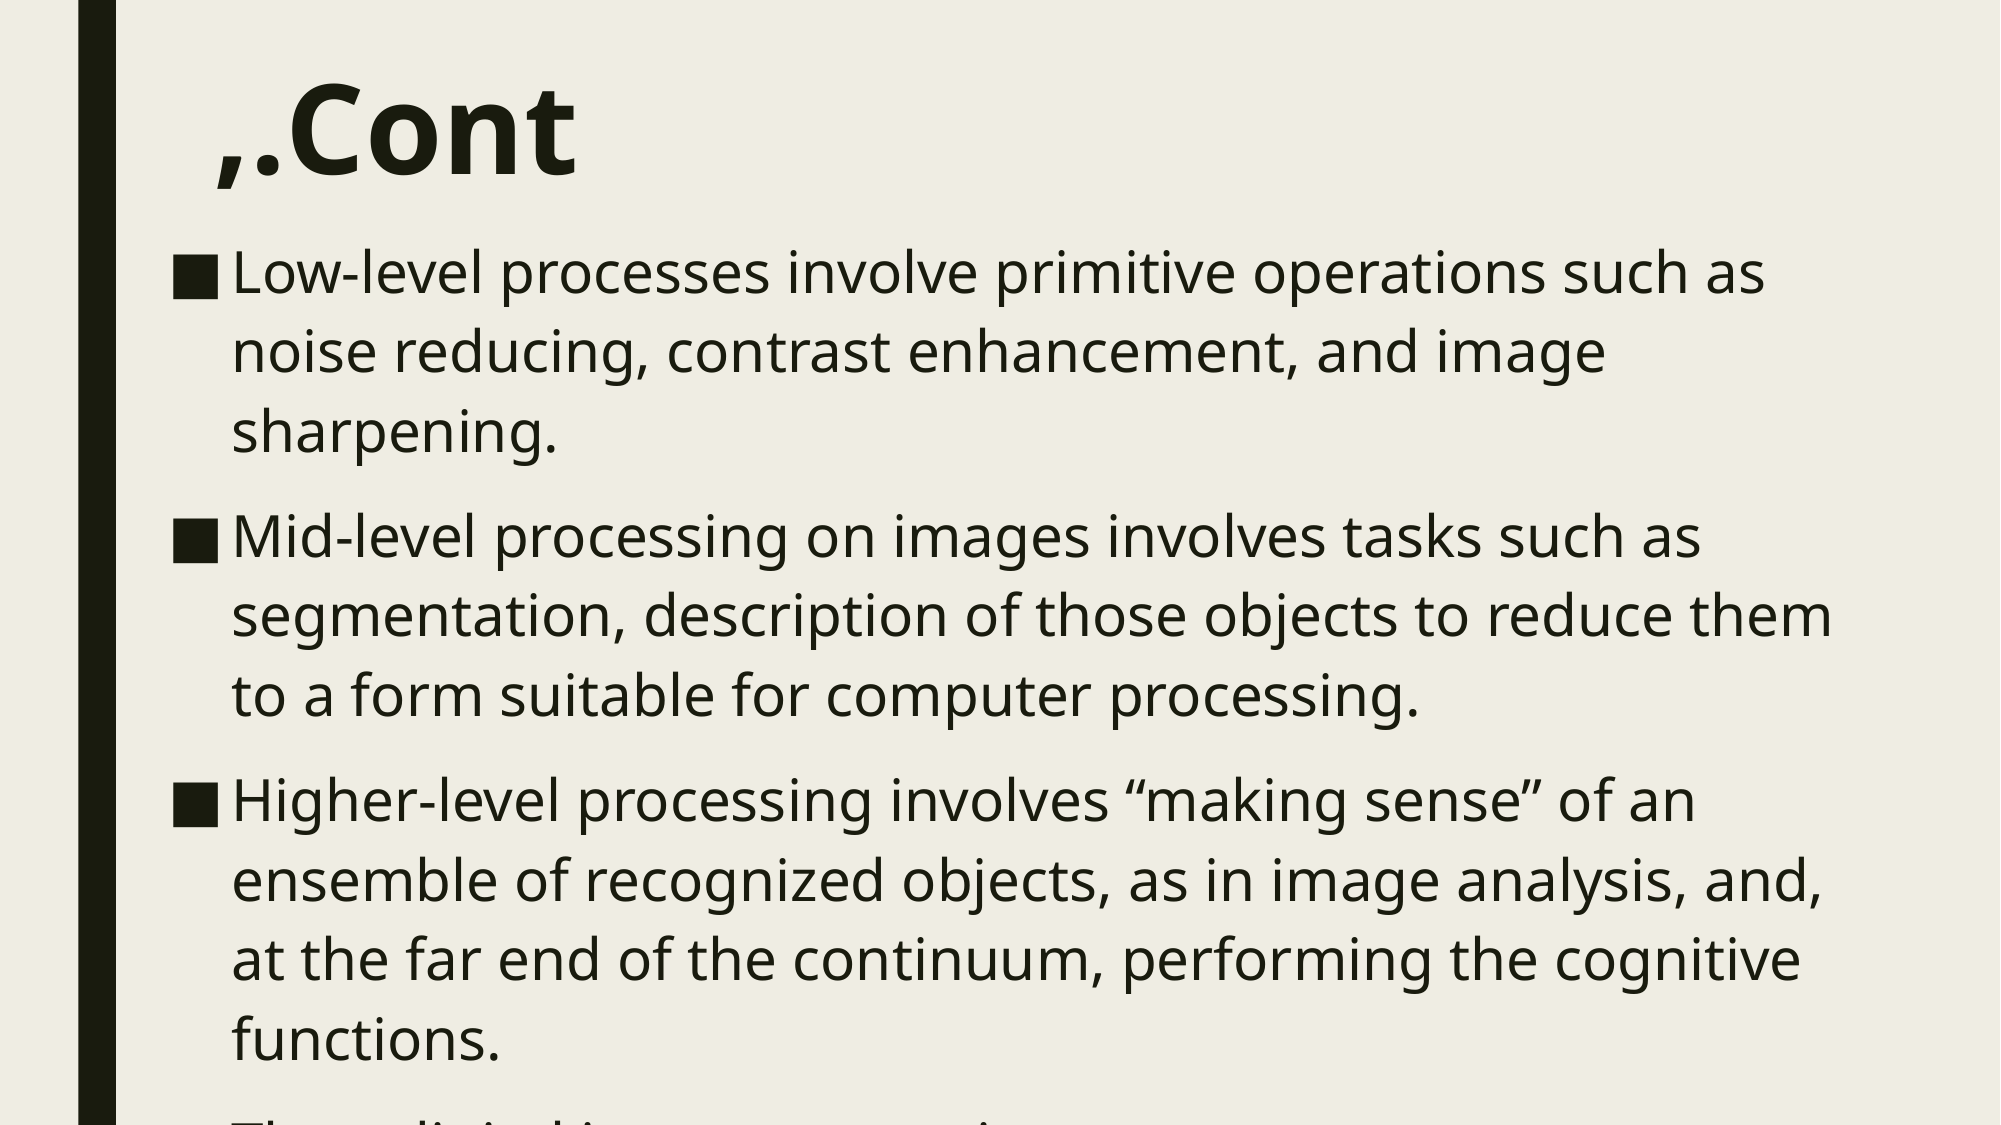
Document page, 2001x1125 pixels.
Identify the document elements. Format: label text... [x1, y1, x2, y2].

text_box Low-level processes involve primitive operations such as noise reducing, contrast enhancement, and image sharpening. Mid-level processing on images involves tasks such as segmentation, description of those objects to reduce them to a form suitable for computer processing. Higher-level processing involves “making sense” of an ensemble of recognized objects, as in image analysis, and, at the far end of the continuum, performing the cognitive functions. Thus, digital image processing encompasses processes whose inputs and outputs are images and, in addition, encompasses processes that extract attributes from images, up to and including the recognition of individual objects. [153, 164, 1879, 1018]
text_box [224, 1018, 1575, 1073]
title Cont., [198, 60, 1774, 164]
